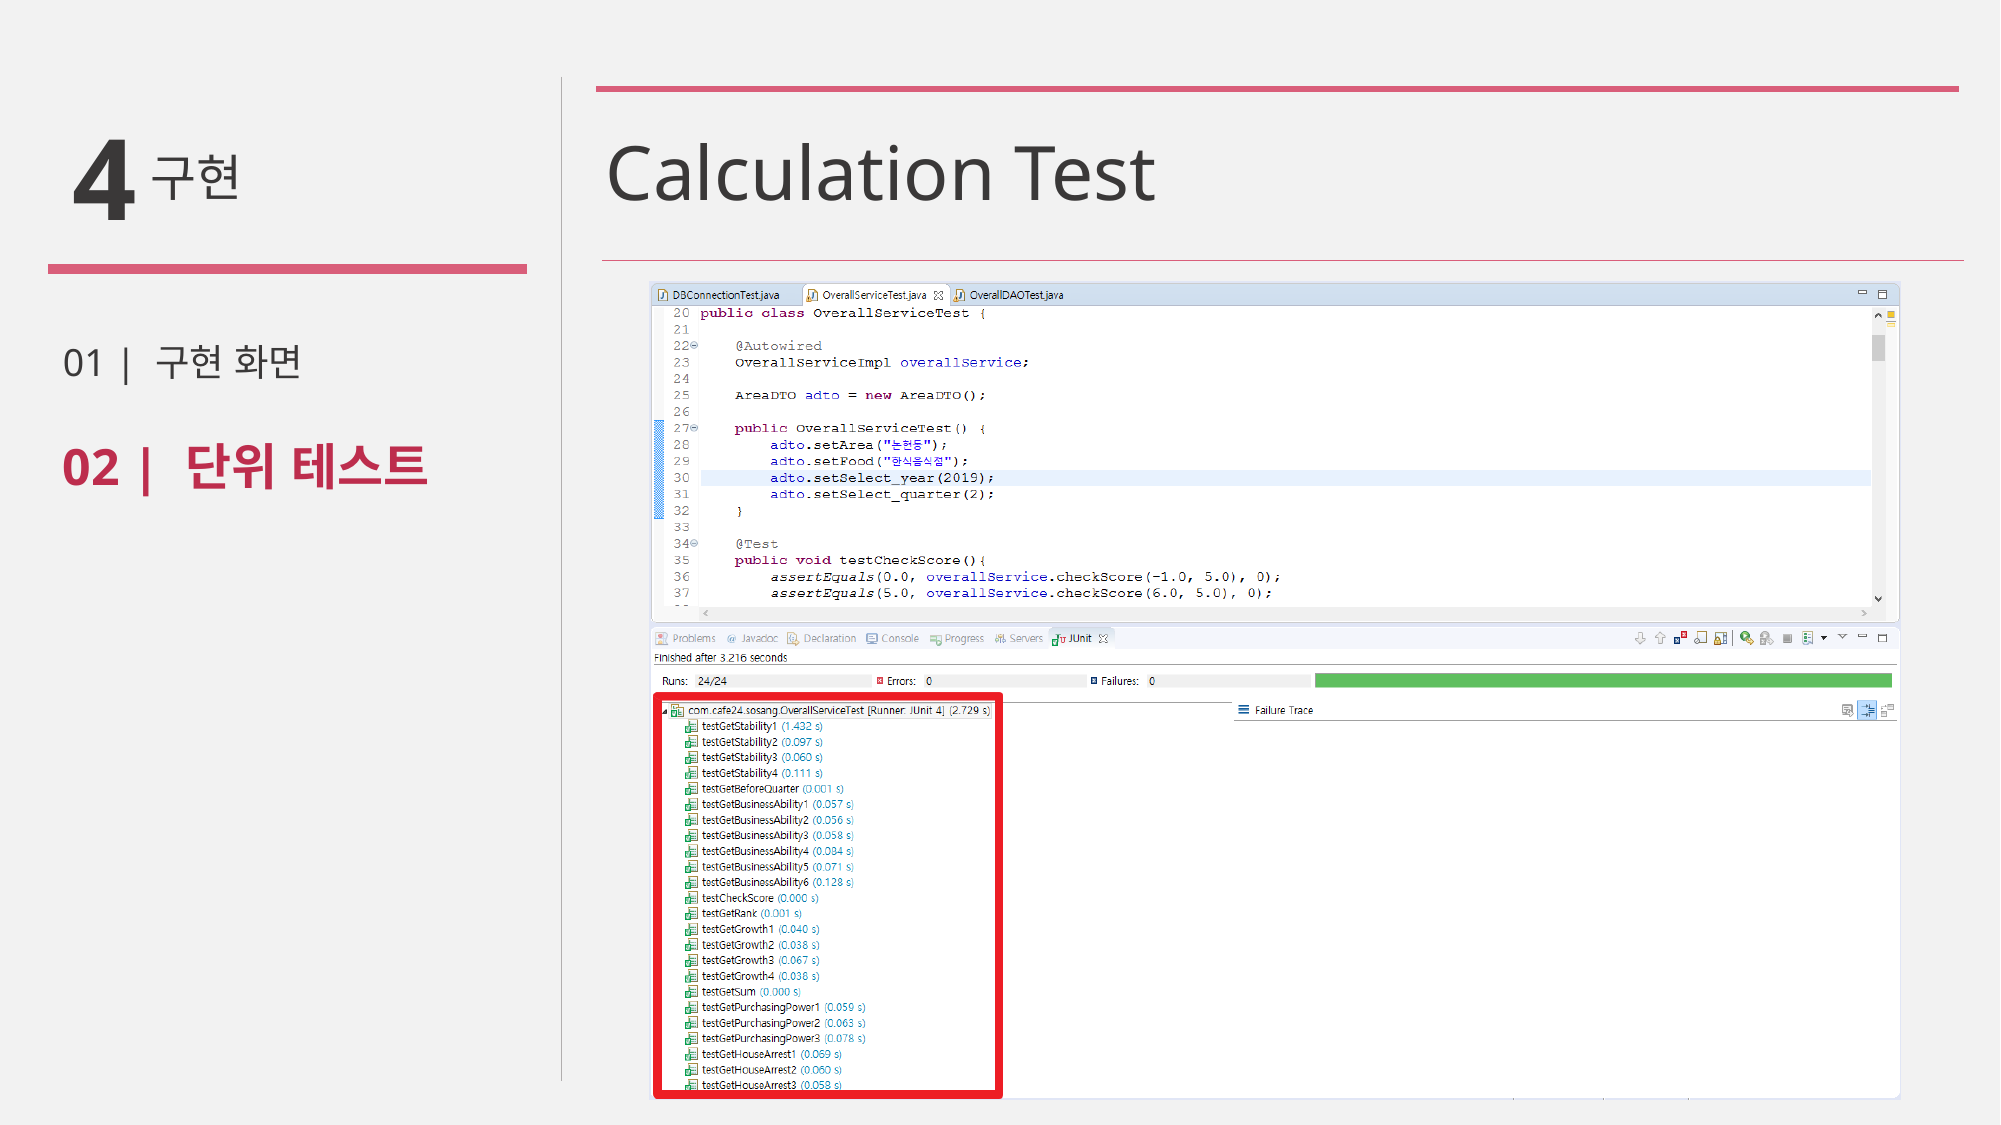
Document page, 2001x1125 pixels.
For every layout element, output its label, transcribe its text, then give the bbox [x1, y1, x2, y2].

list 01 | 구현 화면 02 | 단위 테스트 [48, 309, 527, 779]
text_box 구현 [135, 138, 258, 214]
text_box 4 [57, 100, 152, 251]
title Calculation Test [590, 122, 1959, 231]
picture [648, 281, 1901, 1100]
